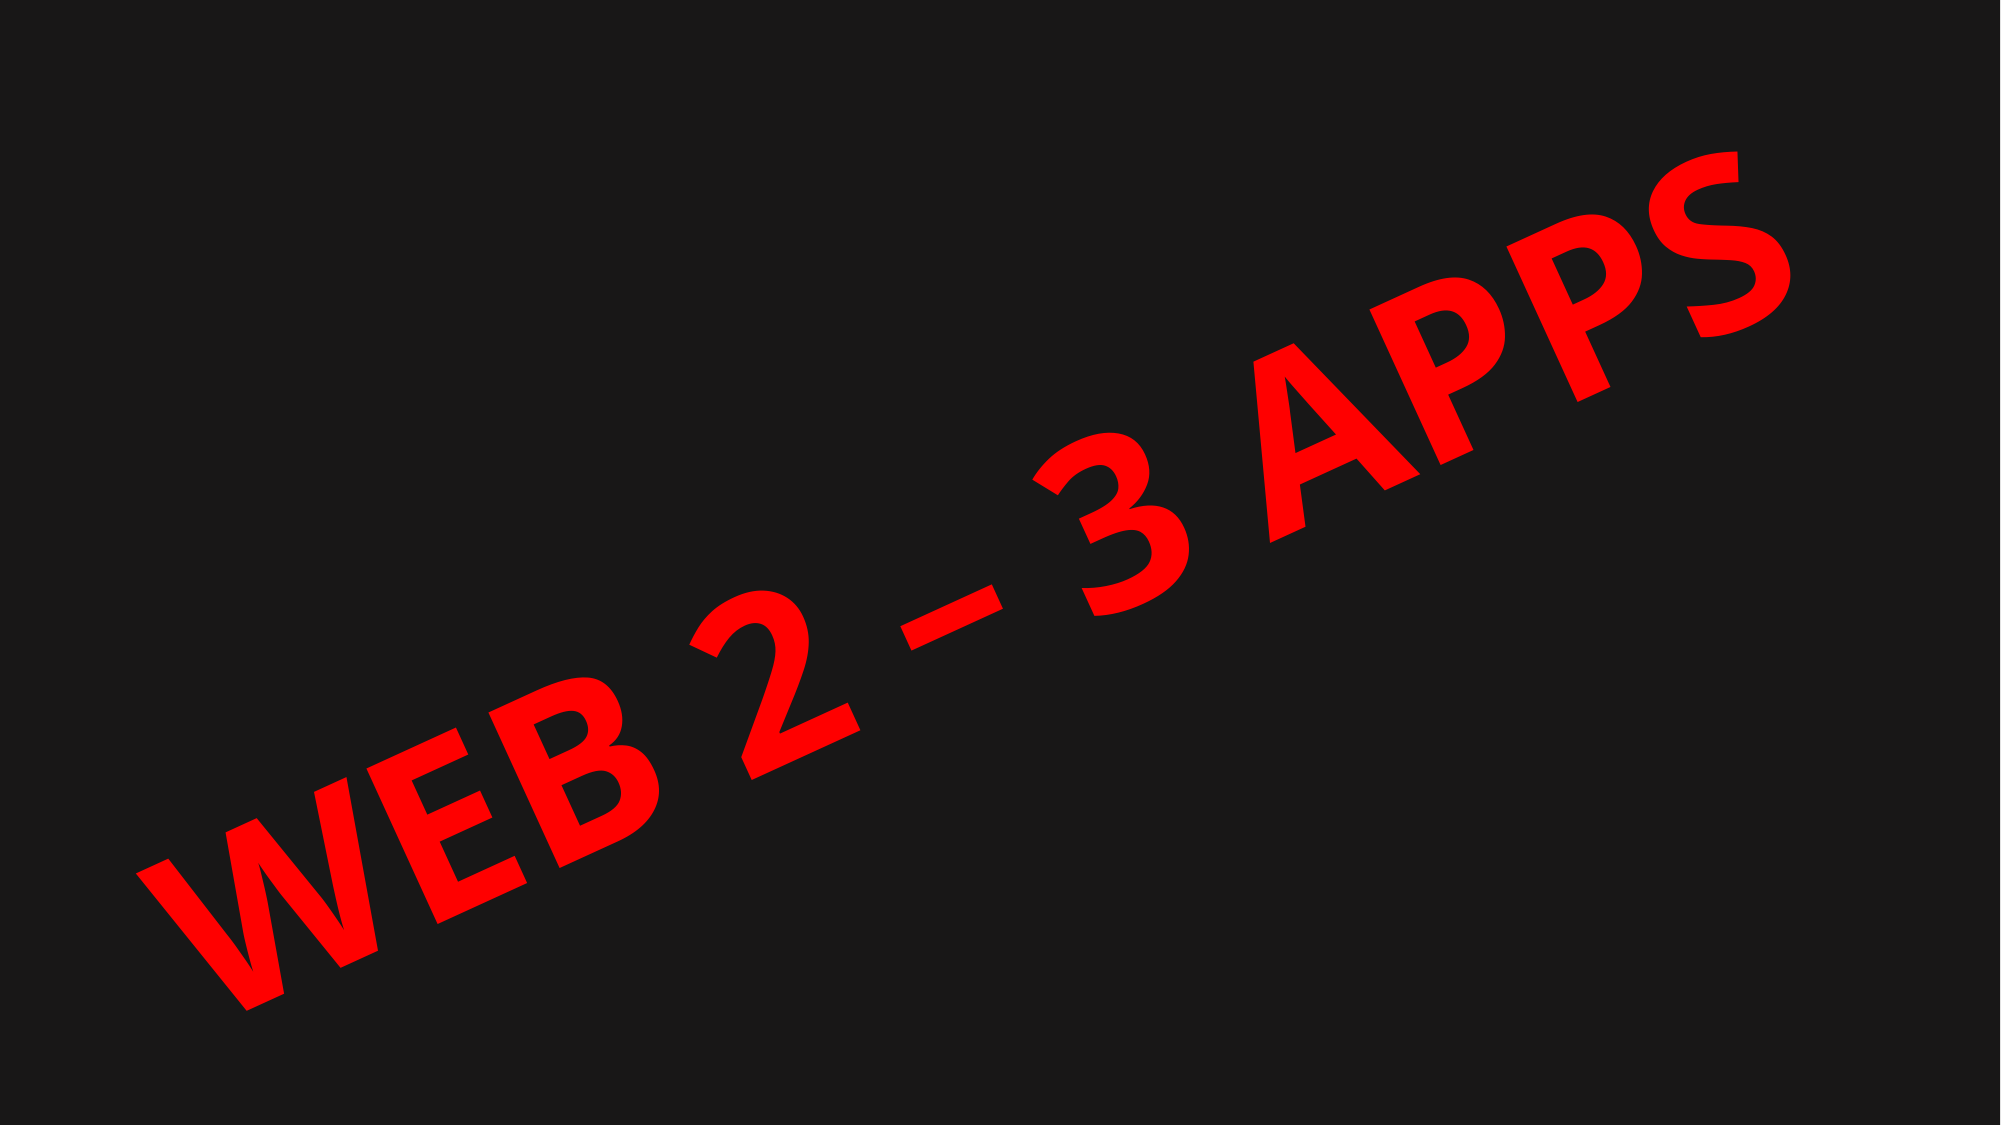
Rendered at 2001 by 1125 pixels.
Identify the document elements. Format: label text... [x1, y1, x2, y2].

text_box WEB 2 – 3 APPS [0, 0, 2000, 1125]
